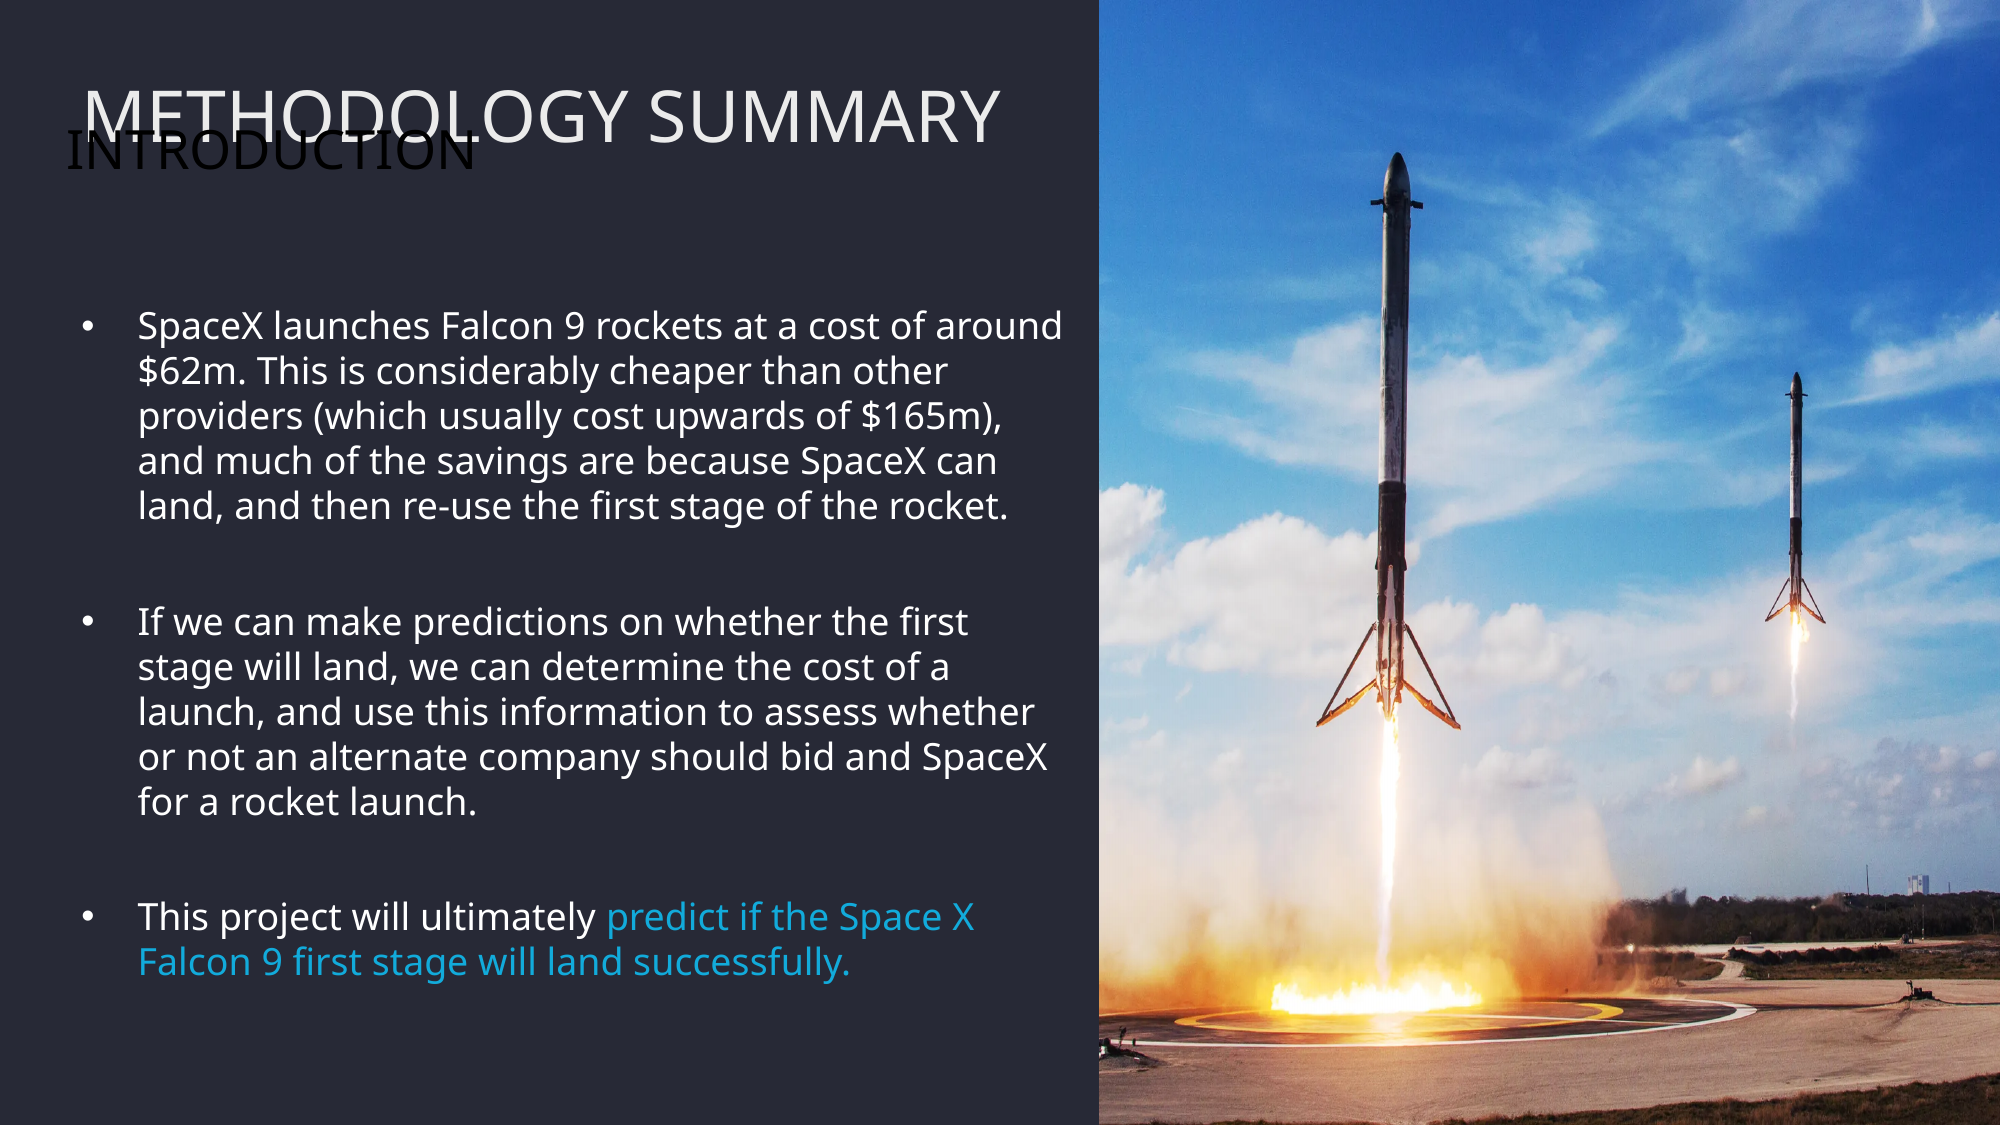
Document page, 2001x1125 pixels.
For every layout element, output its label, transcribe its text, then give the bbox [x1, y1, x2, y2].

picture [1099, 0, 2000, 1125]
text_box [0, 0, 1097, 1125]
list SpaceX launches Falcon 9 rockets at a cost of around $62m. This is considerably cheaper than other providers (which usually cost upwards of $165m), and much of the savings are because SpaceX can land, and then re-use the first stage of the rocket. If we can make predictions on whether the first stage will land, we can determine the cost of a launch, and use this information to assess whether or not an alternate company should bid and SpaceX for a rocket launch. This project will ultimately predict if the Space X Falcon 9 first stage will land successfully. [66, 237, 1083, 1050]
text_box INTRODUCTION [66, 63, 1093, 182]
